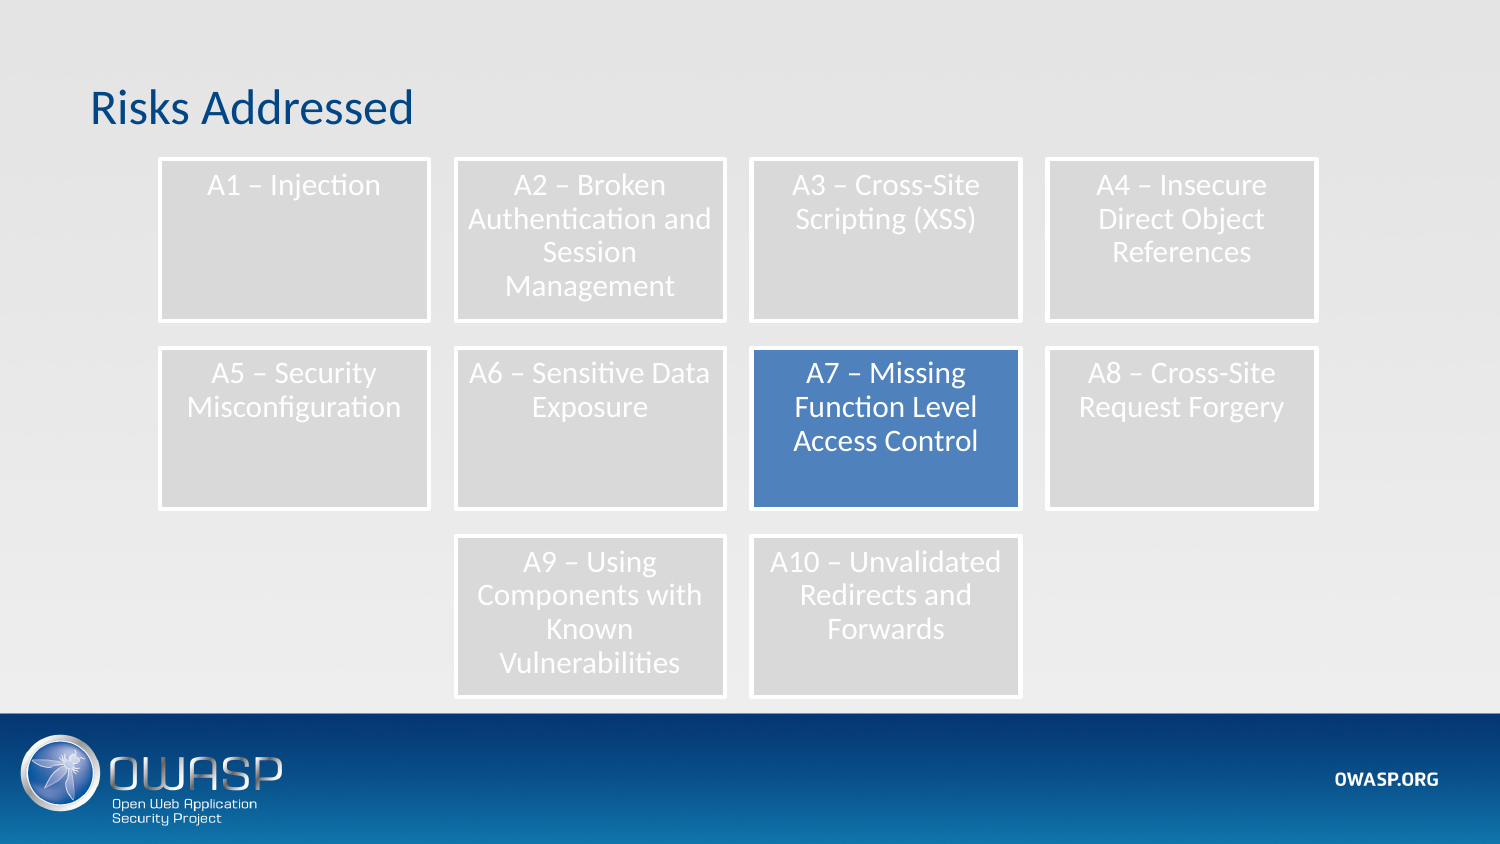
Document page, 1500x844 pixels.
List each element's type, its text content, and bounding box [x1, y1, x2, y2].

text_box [159, 94, 1318, 762]
picture [0, 0, 1500, 844]
title Risks Addressed [75, 33, 1425, 175]
